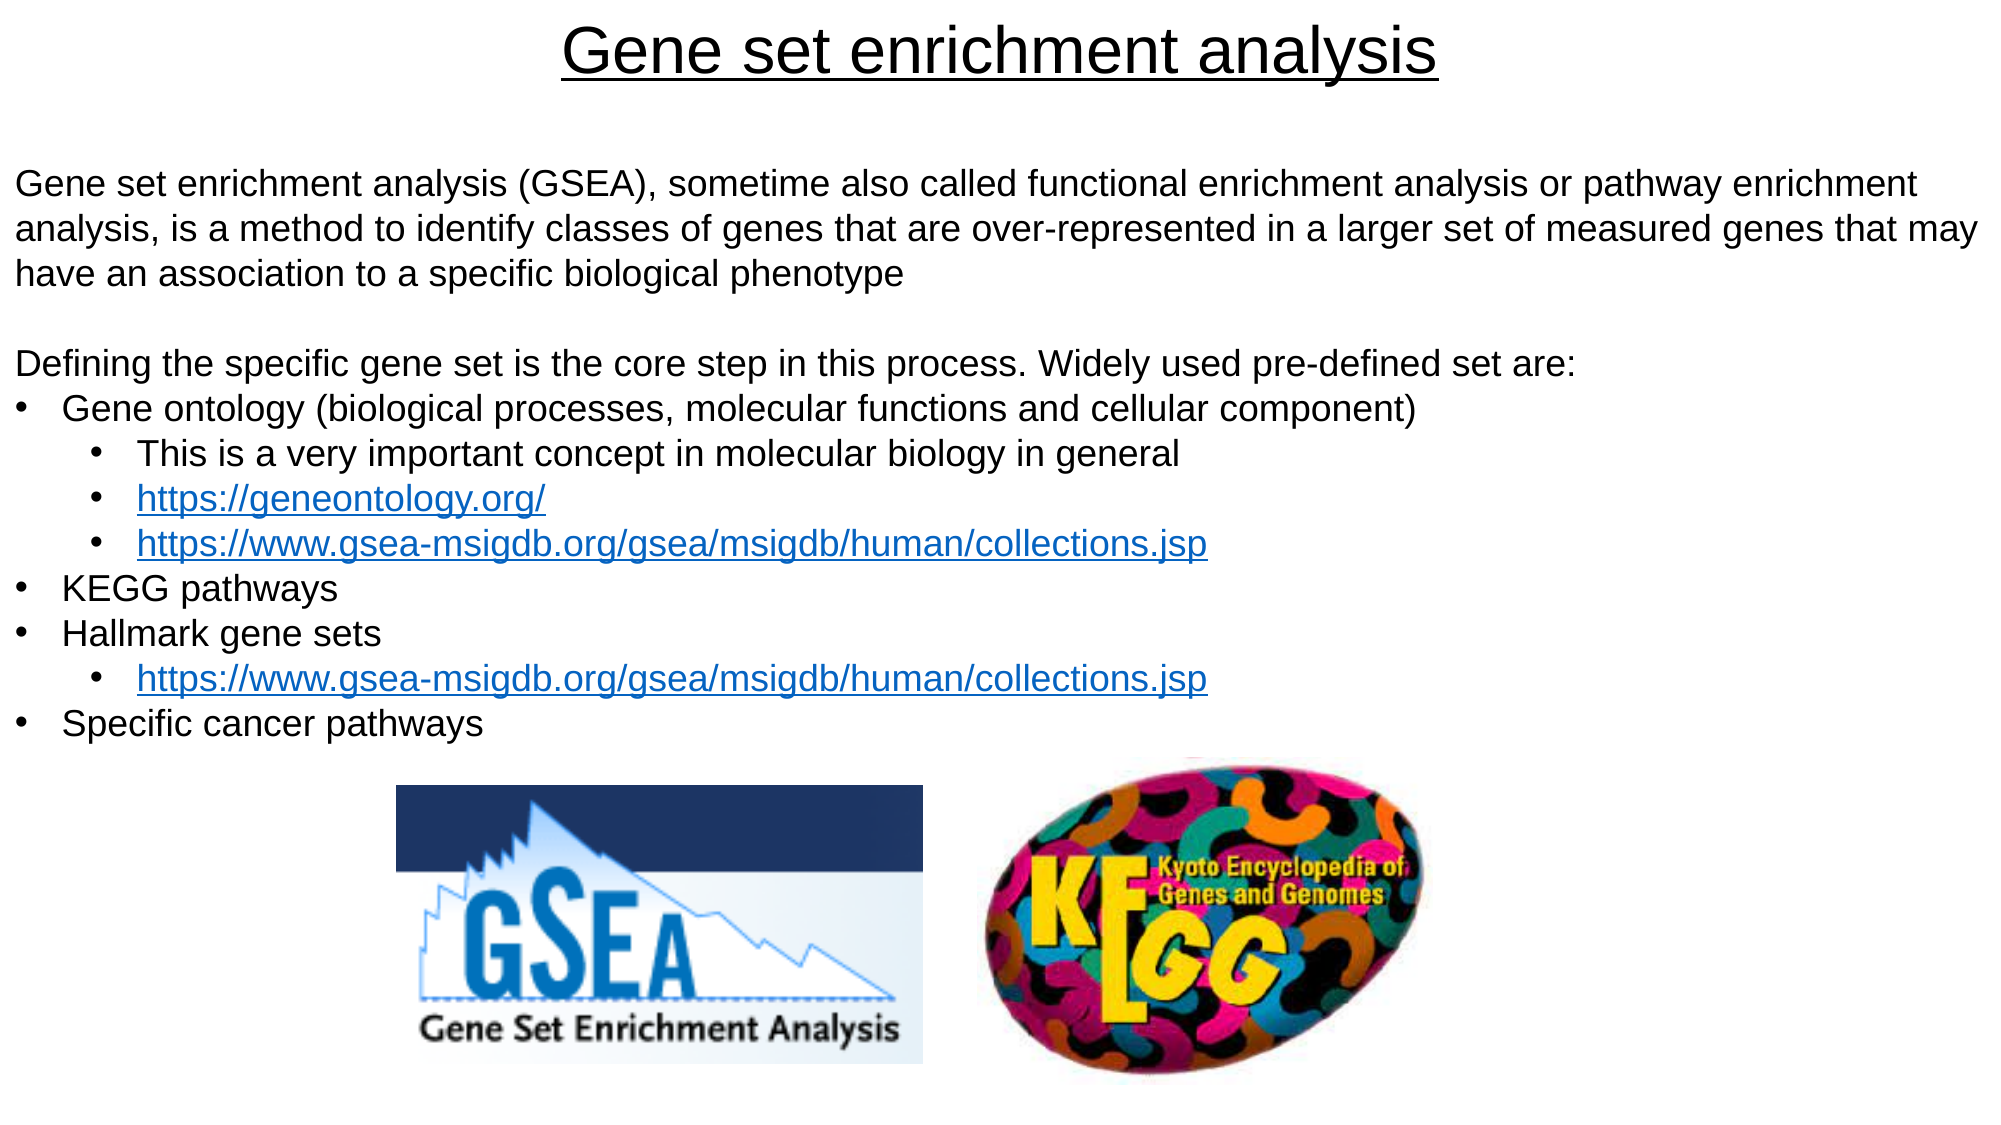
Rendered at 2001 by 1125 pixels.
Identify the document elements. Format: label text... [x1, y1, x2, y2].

picture [977, 757, 1433, 1085]
picture [396, 785, 923, 1064]
text_box Gene set enrichment analysis [0, 0, 2000, 95]
text_box Gene set enrichment analysis (GSEA), sometime also called functional enrichment analysis or pathway enrichment analysis, is a method to identify classes of genes that are over-represented in a larger set of measured genes that may have an association to a specific biological phenotype Defining the specific gene set is the core step in this process. Widely used pre-defined set are: Gene ontology (biological processes, molecular functions and cellular component) This is a very important concept in molecular biology in general https://geneontology.org/ https://www.gsea-msigdb.org/gsea/msigdb/human/collections.jsp KEGG pathways Hallmark gene sets https://www.gsea-msigdb.org/gsea/msigdb/human/collections.jsp Specific cancer pathways [0, 151, 2000, 752]
